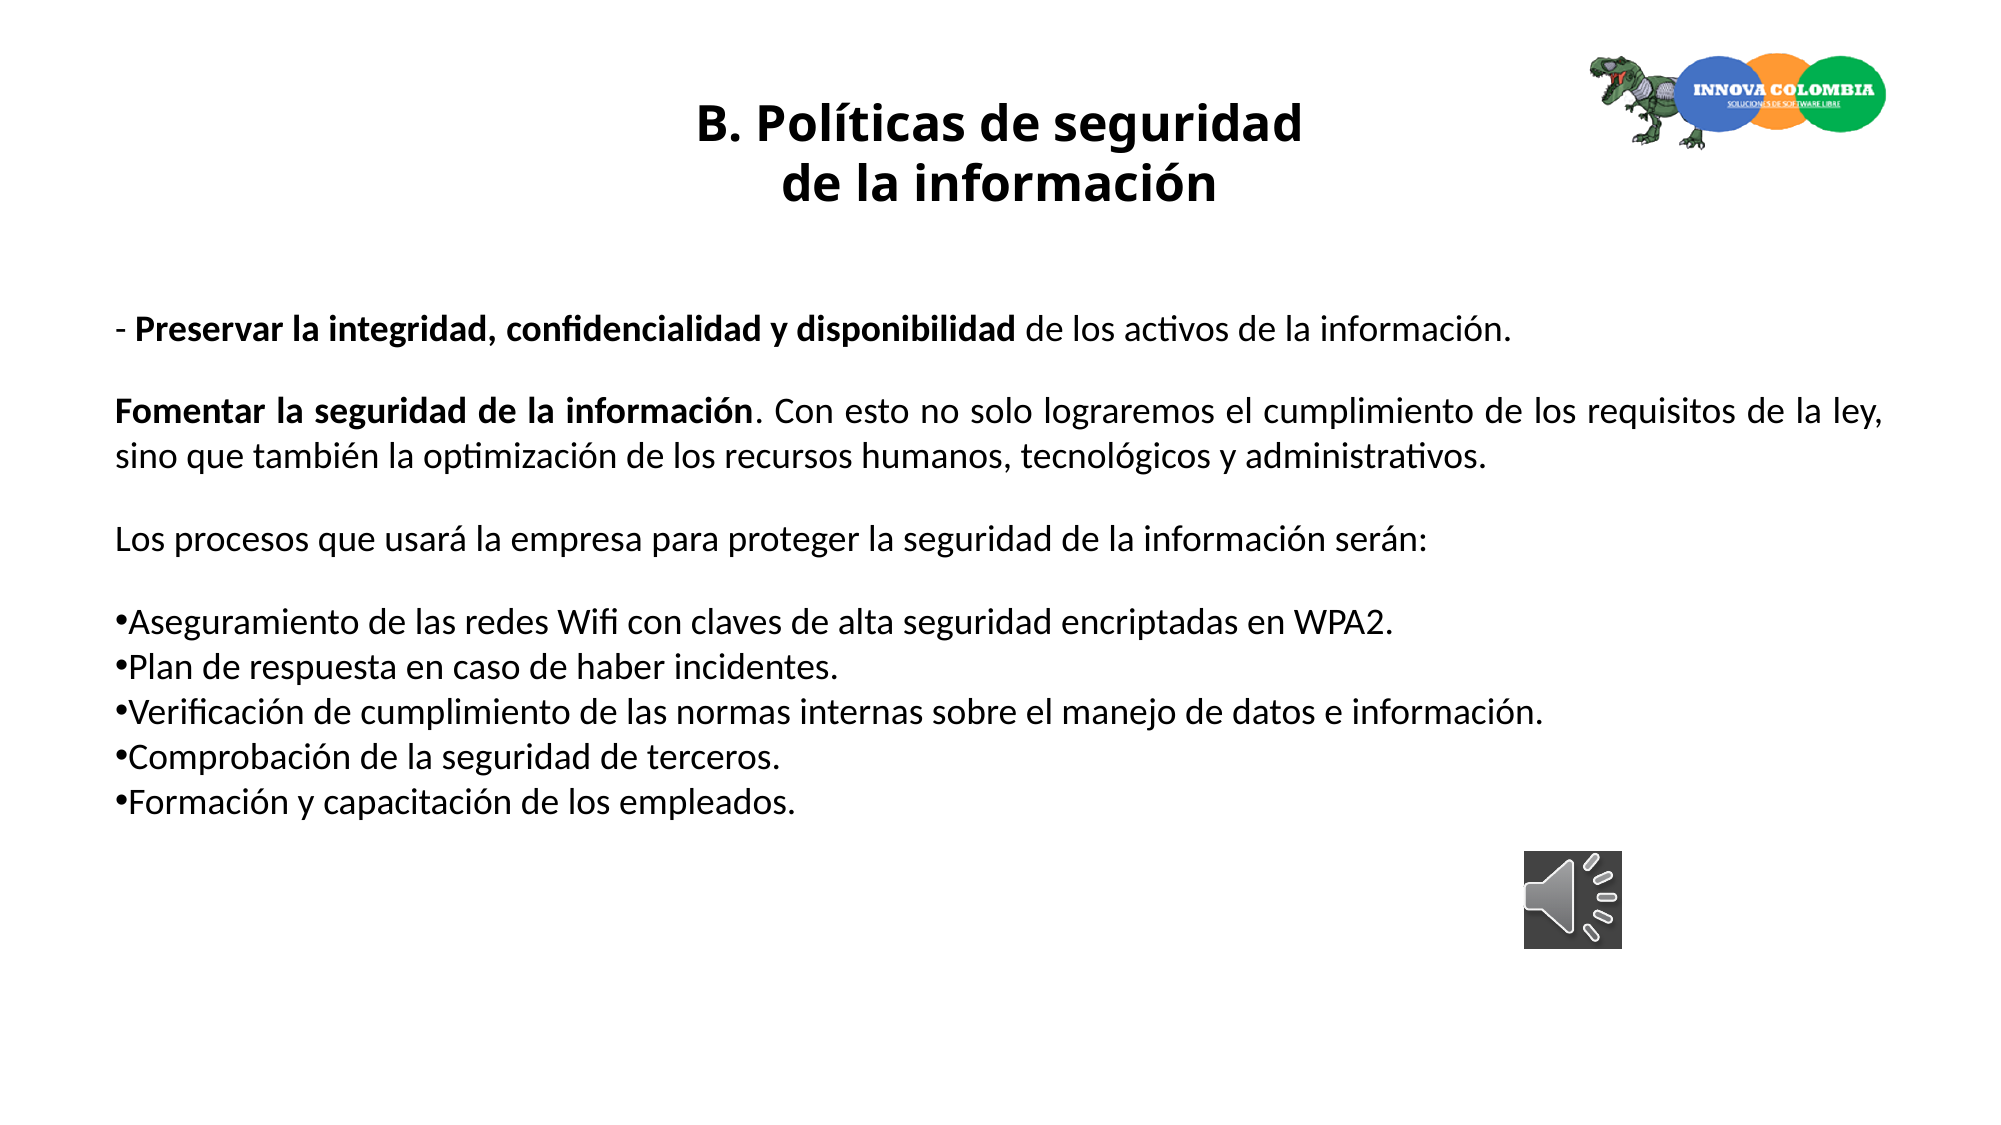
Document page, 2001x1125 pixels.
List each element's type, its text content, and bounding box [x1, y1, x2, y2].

text_box B. Políticas de seguridad de la información [649, 84, 1351, 219]
text_box - Preservar la integridad, confidencialidad y disponibilidad de los activos de la información. Fomentar la seguridad de la información. Con esto no solo lograremos el cumplimiento de los requisitos de la ley, sino que también la optimización de los recursos humanos, tecnológicos y administrativos. Los procesos que usará la empresa para proteger la seguridad de la información serán: Aseguramiento de las redes Wifi con claves de alta seguridad encriptadas en WPA2. Plan de respuesta en caso de haber incidentes. Verificación de cumplimiento de las normas internas sobre el manejo de datos e información. Comprobación de la seguridad de terceros. Formación y capacitación de los empleados. [100, 296, 1900, 918]
picture [1522, 849, 1623, 950]
picture [1573, 48, 1915, 160]
